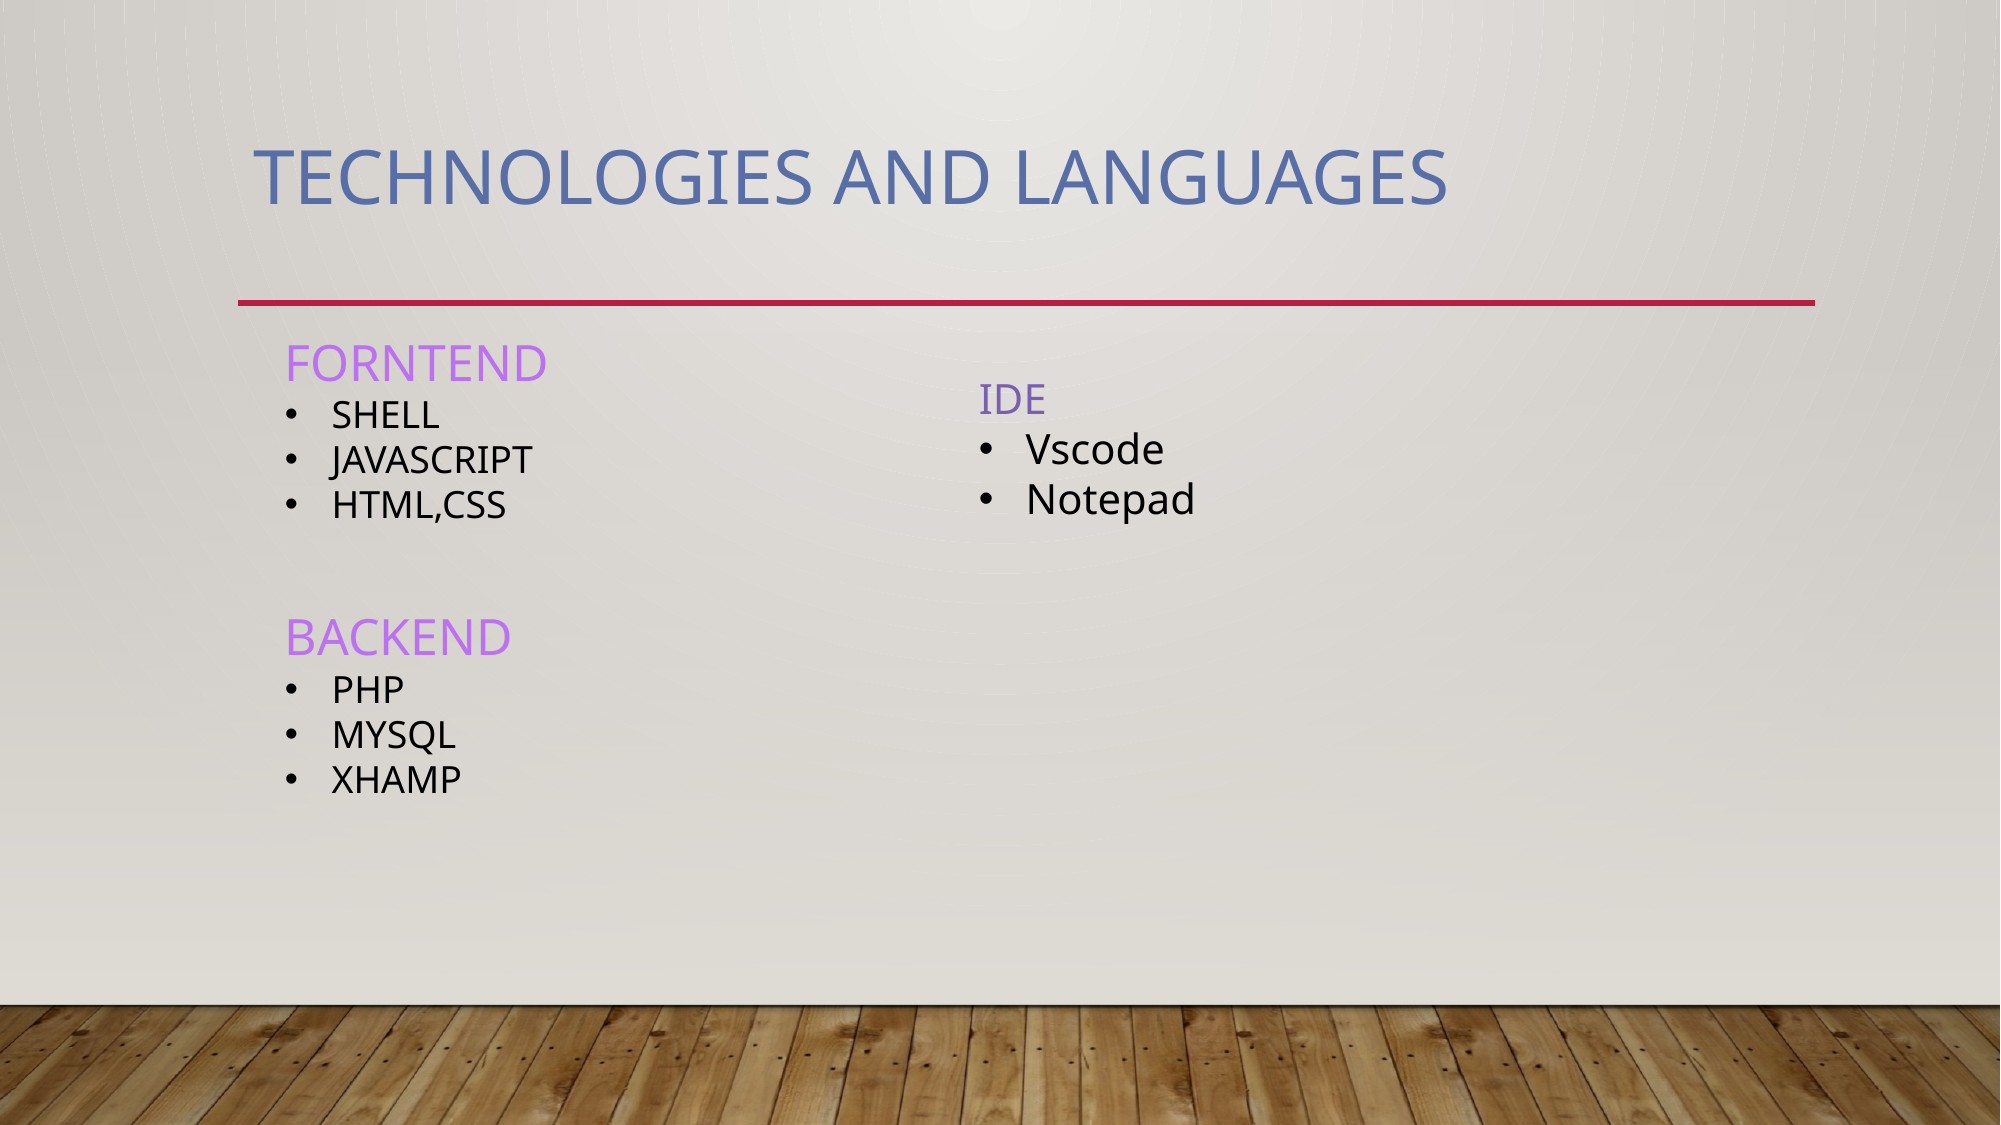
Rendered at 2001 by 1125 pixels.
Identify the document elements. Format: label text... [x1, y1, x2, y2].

text_box FORNTEND SHELL JAVASCRIPT HTML,CSS [270, 323, 1503, 534]
text_box BACKEND PHP MYSQL XHAMP [270, 598, 1352, 809]
picture [0, 1005, 2000, 1125]
text_box IDE Vscode Notepad [964, 365, 1392, 581]
title Technologies AND LANGUAGES [238, 131, 1814, 305]
